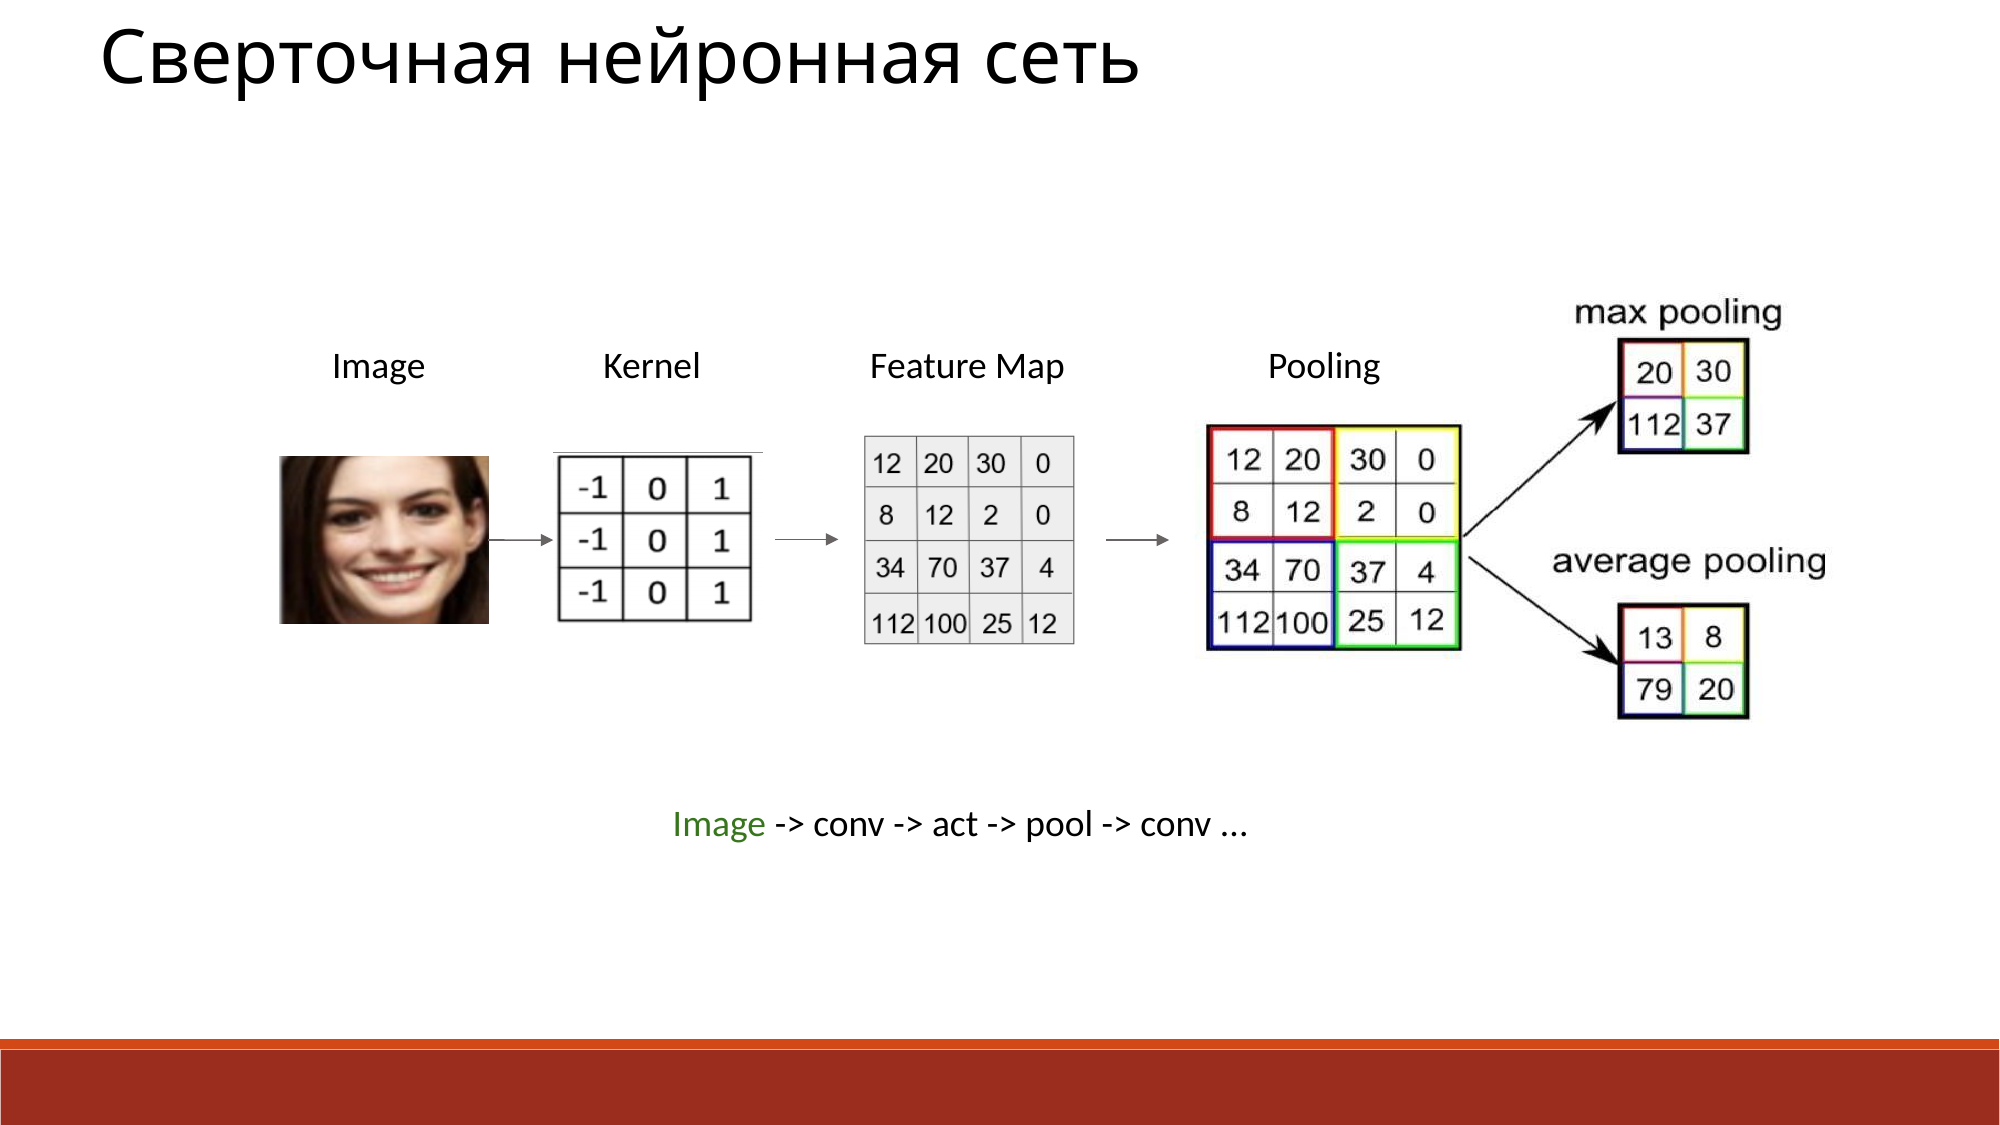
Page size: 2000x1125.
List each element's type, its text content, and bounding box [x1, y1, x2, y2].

text_box Image Kernel Feature Map Pooling [266, 325, 1175, 383]
picture [1178, 291, 1838, 730]
text_box Сверточная нейронная сеть [0, 1, 1997, 106]
picture [552, 452, 763, 628]
picture [861, 427, 1081, 653]
text_box Image -> conv -> act -> pool -> conv ... [657, 784, 1763, 901]
picture [278, 455, 489, 624]
